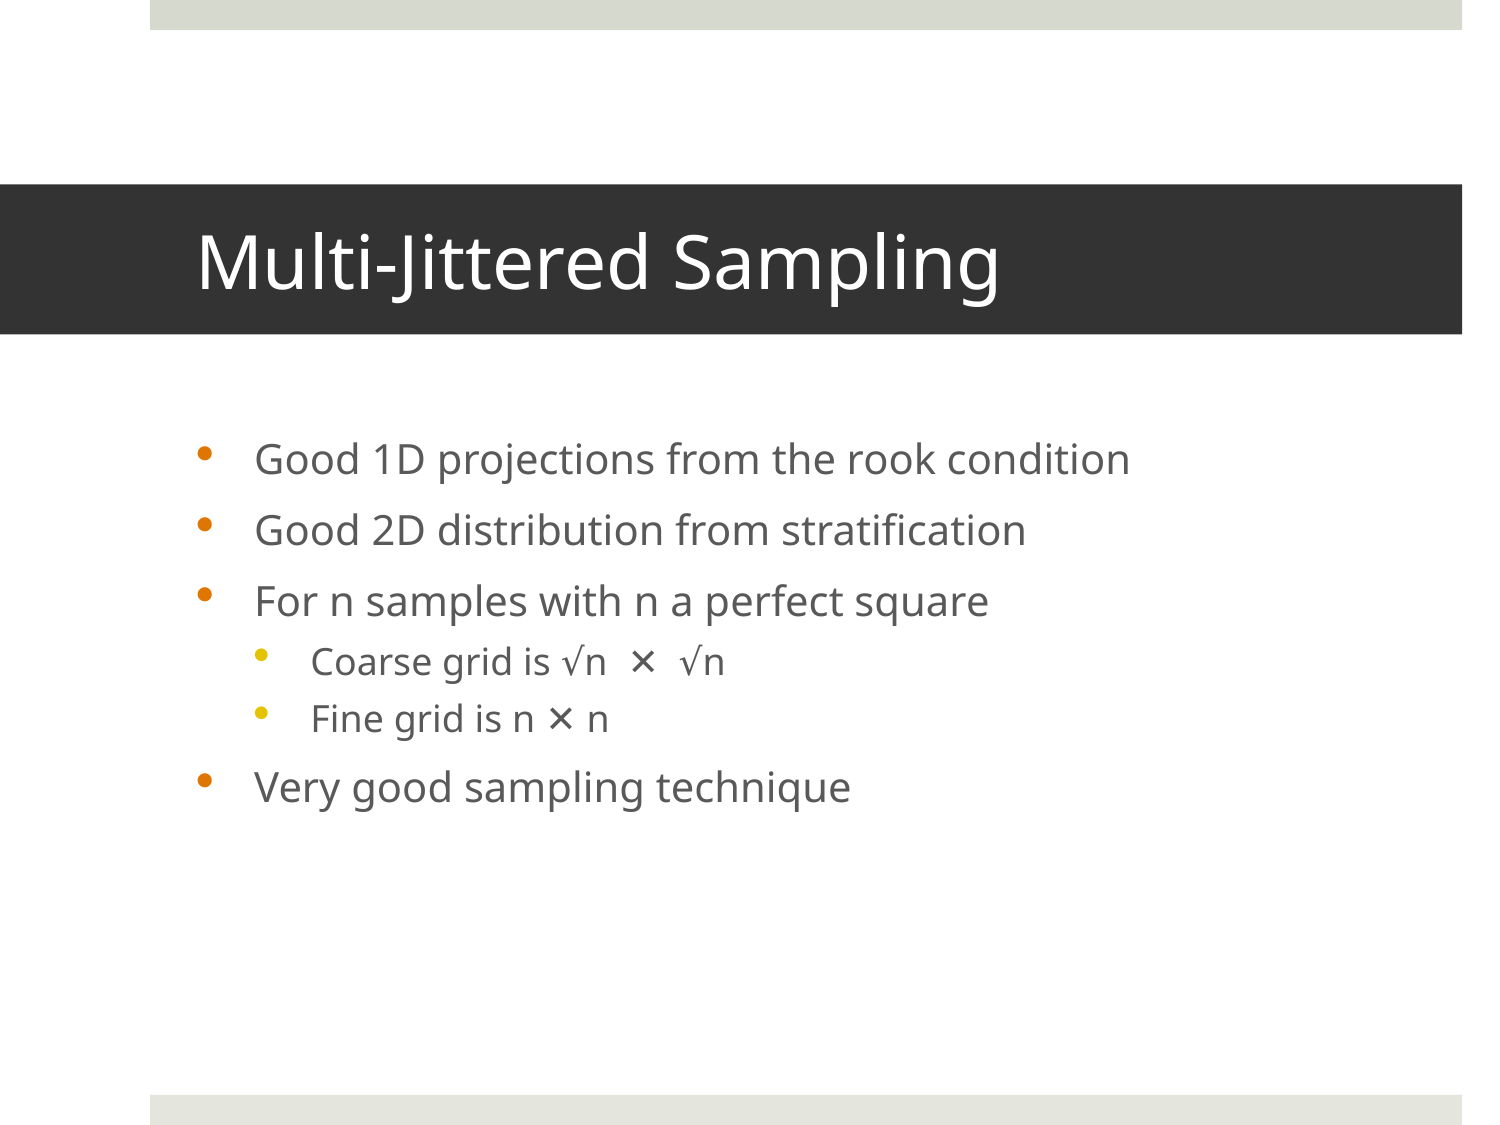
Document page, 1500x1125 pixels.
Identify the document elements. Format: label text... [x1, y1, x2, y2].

title Multi-Jittered Sampling [0, 184, 1463, 335]
list Good 1D projections from the rook condition Good 2D distribution from stratification For n samples with n a perfect square Coarse grid is √n ✕ √n Fine grid is n ✕ n Very good sampling technique [182, 425, 1432, 1028]
